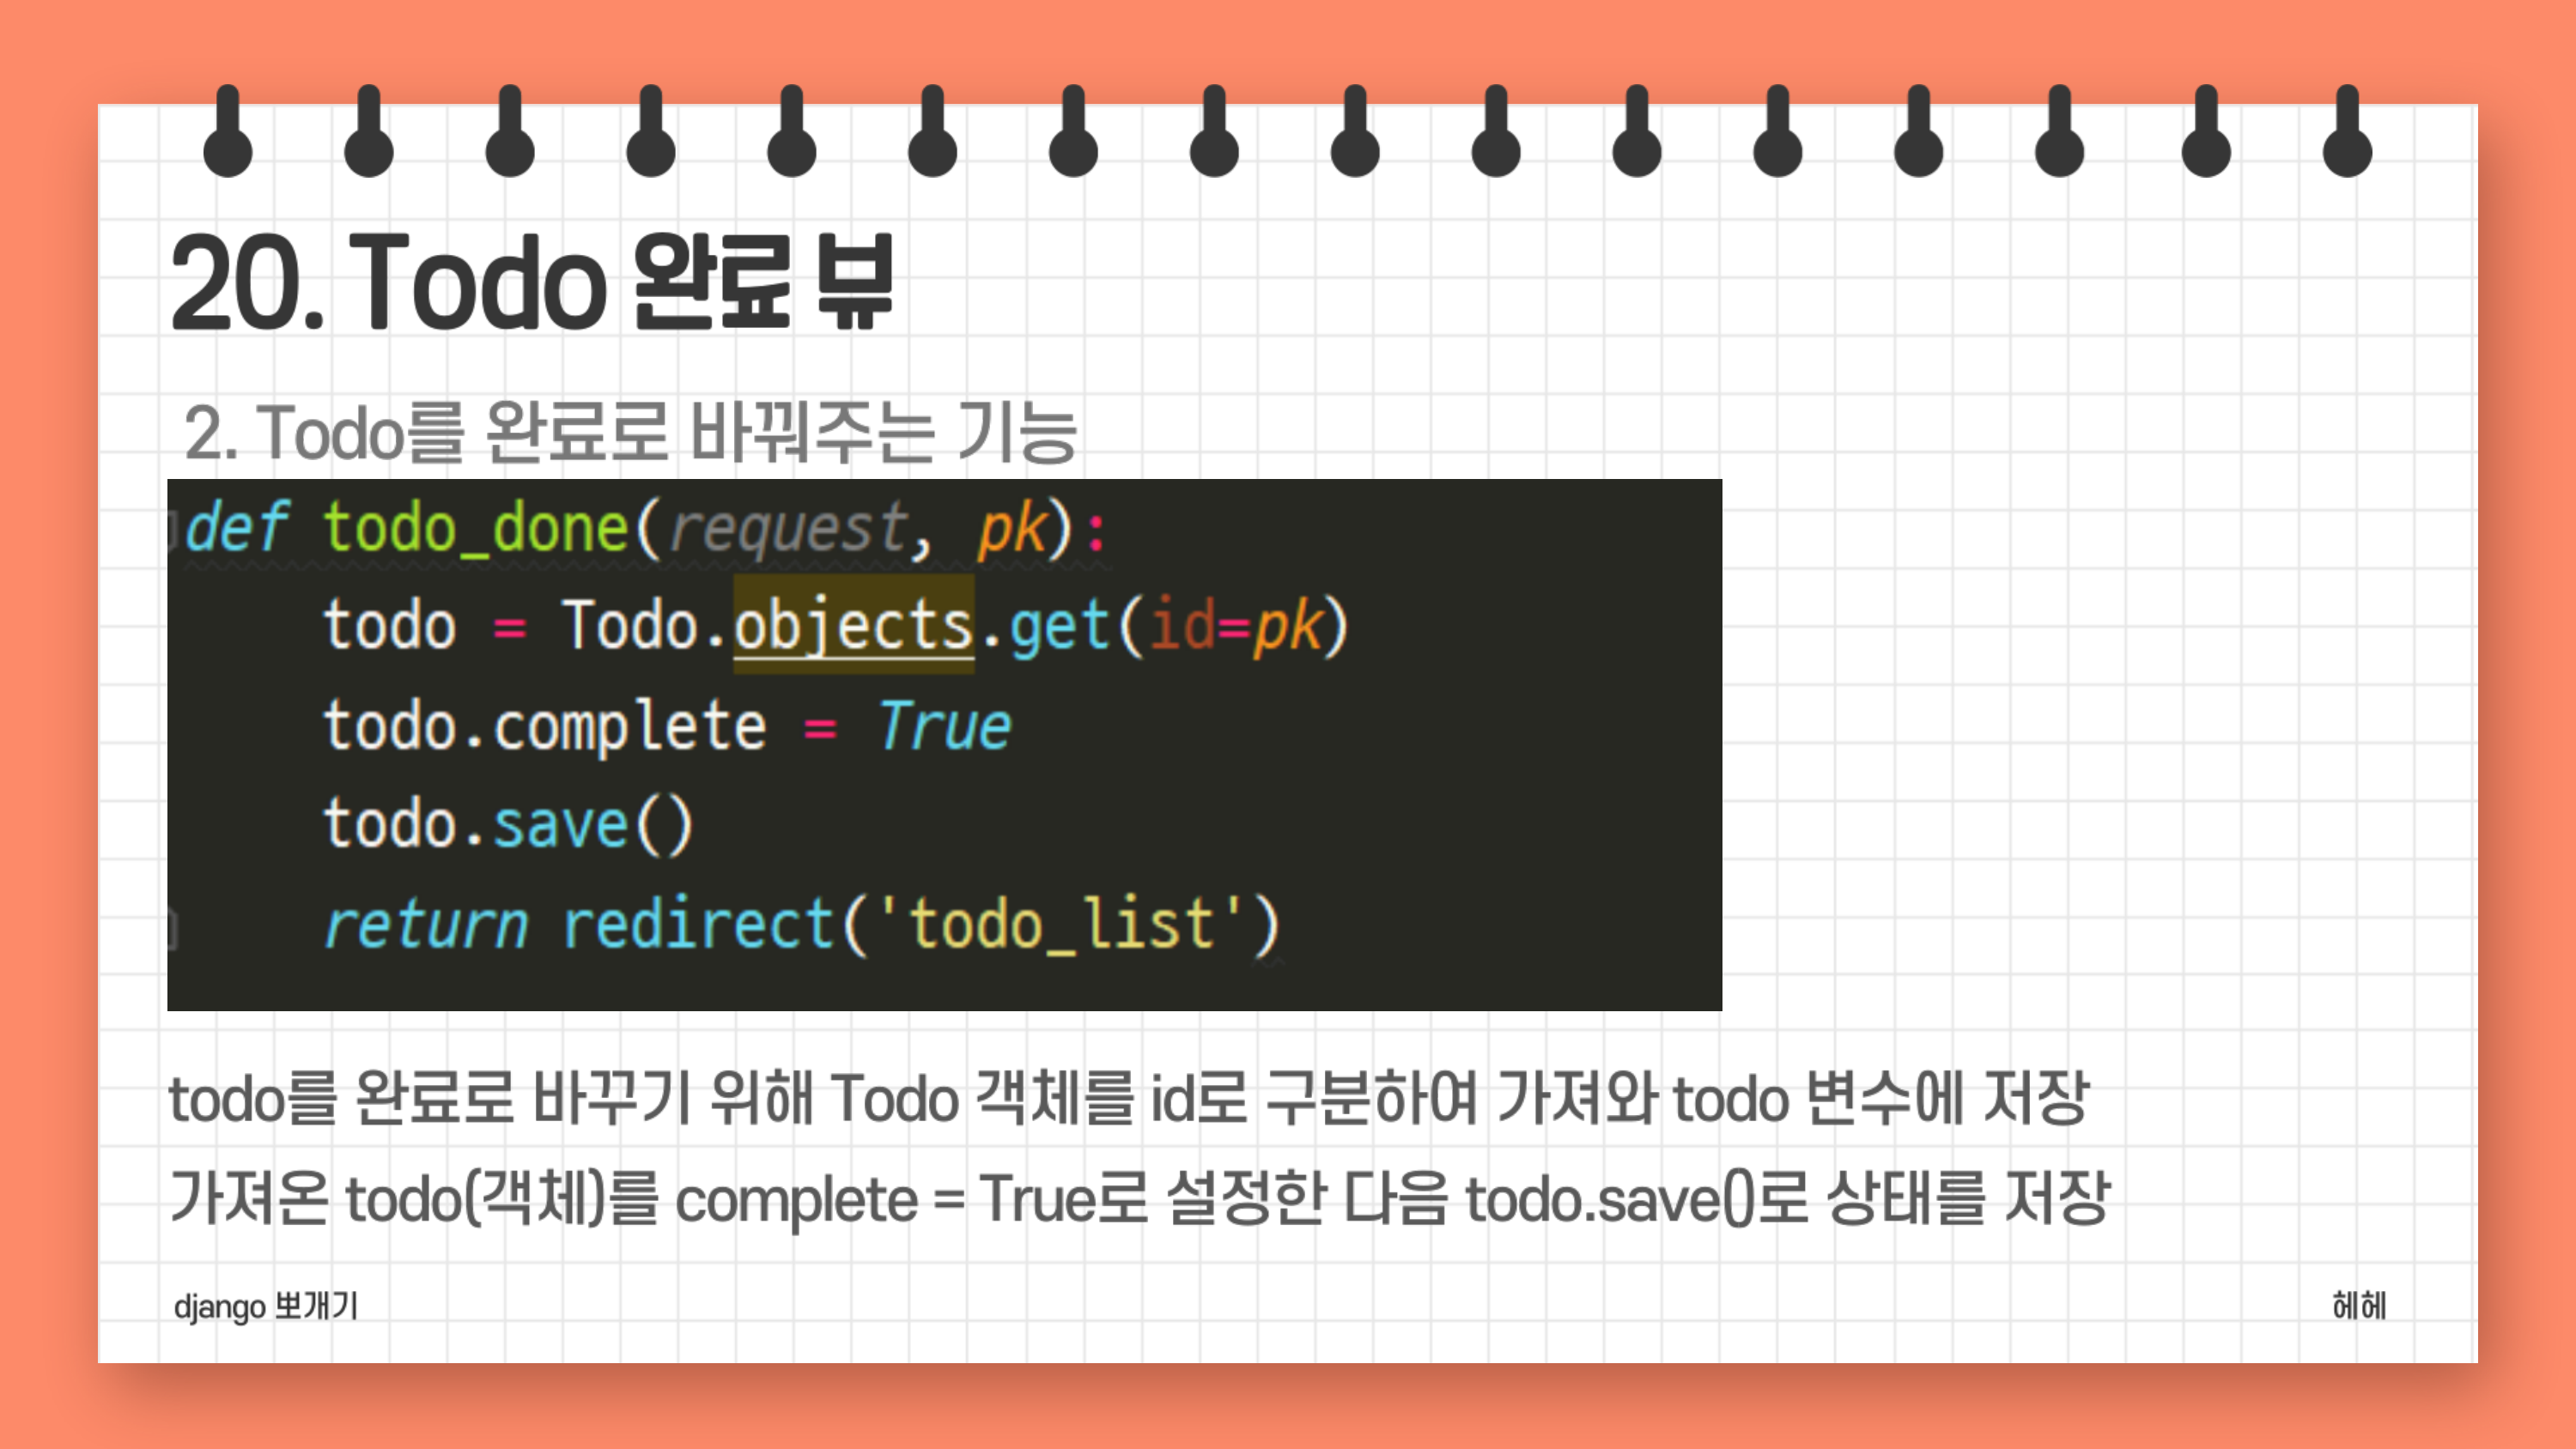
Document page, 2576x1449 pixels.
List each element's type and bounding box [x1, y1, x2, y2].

text_box [203, 84, 2372, 178]
picture [0, 0, 2576, 1449]
text_box [167, 478, 1723, 1011]
text_box [97, 104, 2478, 1363]
